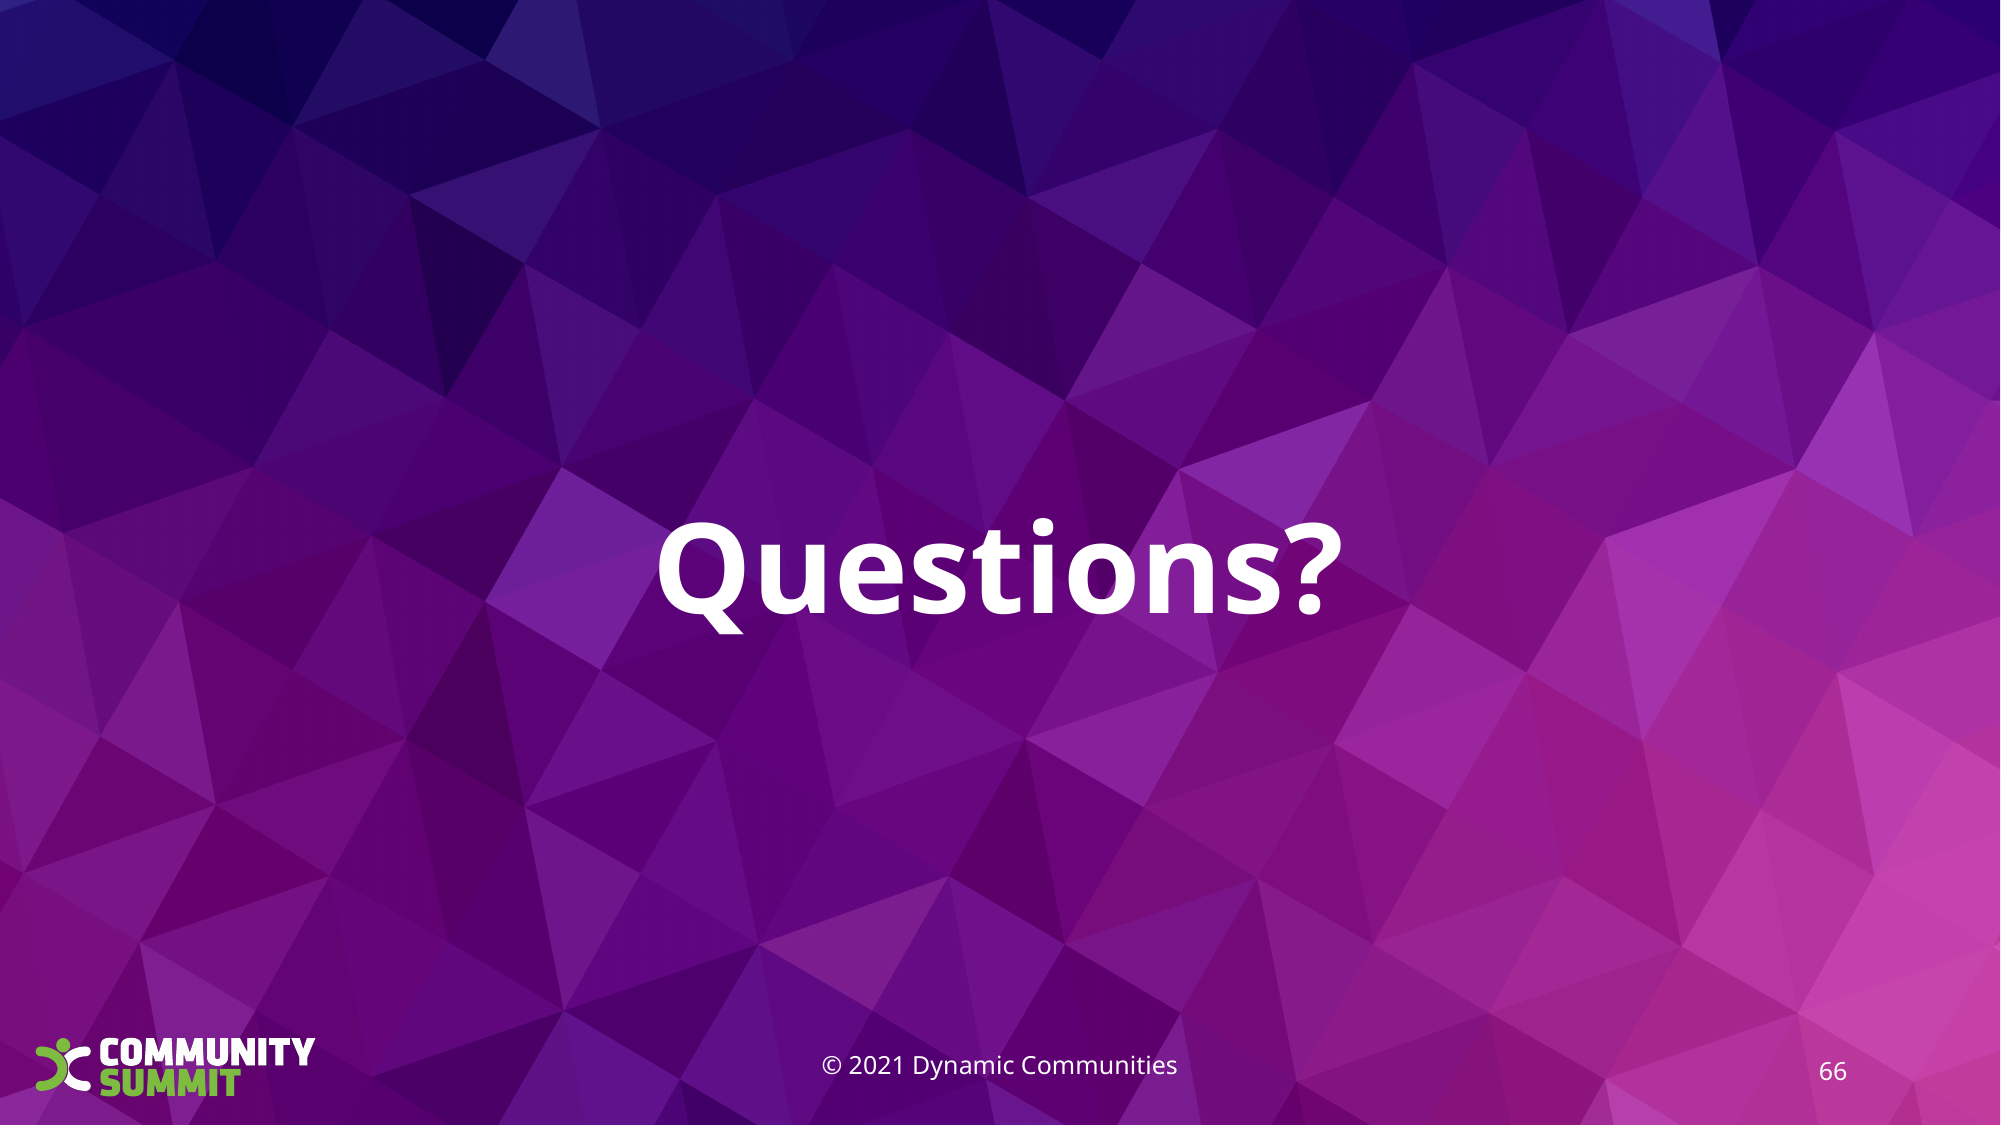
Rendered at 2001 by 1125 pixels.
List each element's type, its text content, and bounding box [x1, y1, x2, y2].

picture [0, 0, 2001, 1125]
slide_number 66 [1412, 1042, 1863, 1103]
title Questions? [136, 396, 1862, 749]
